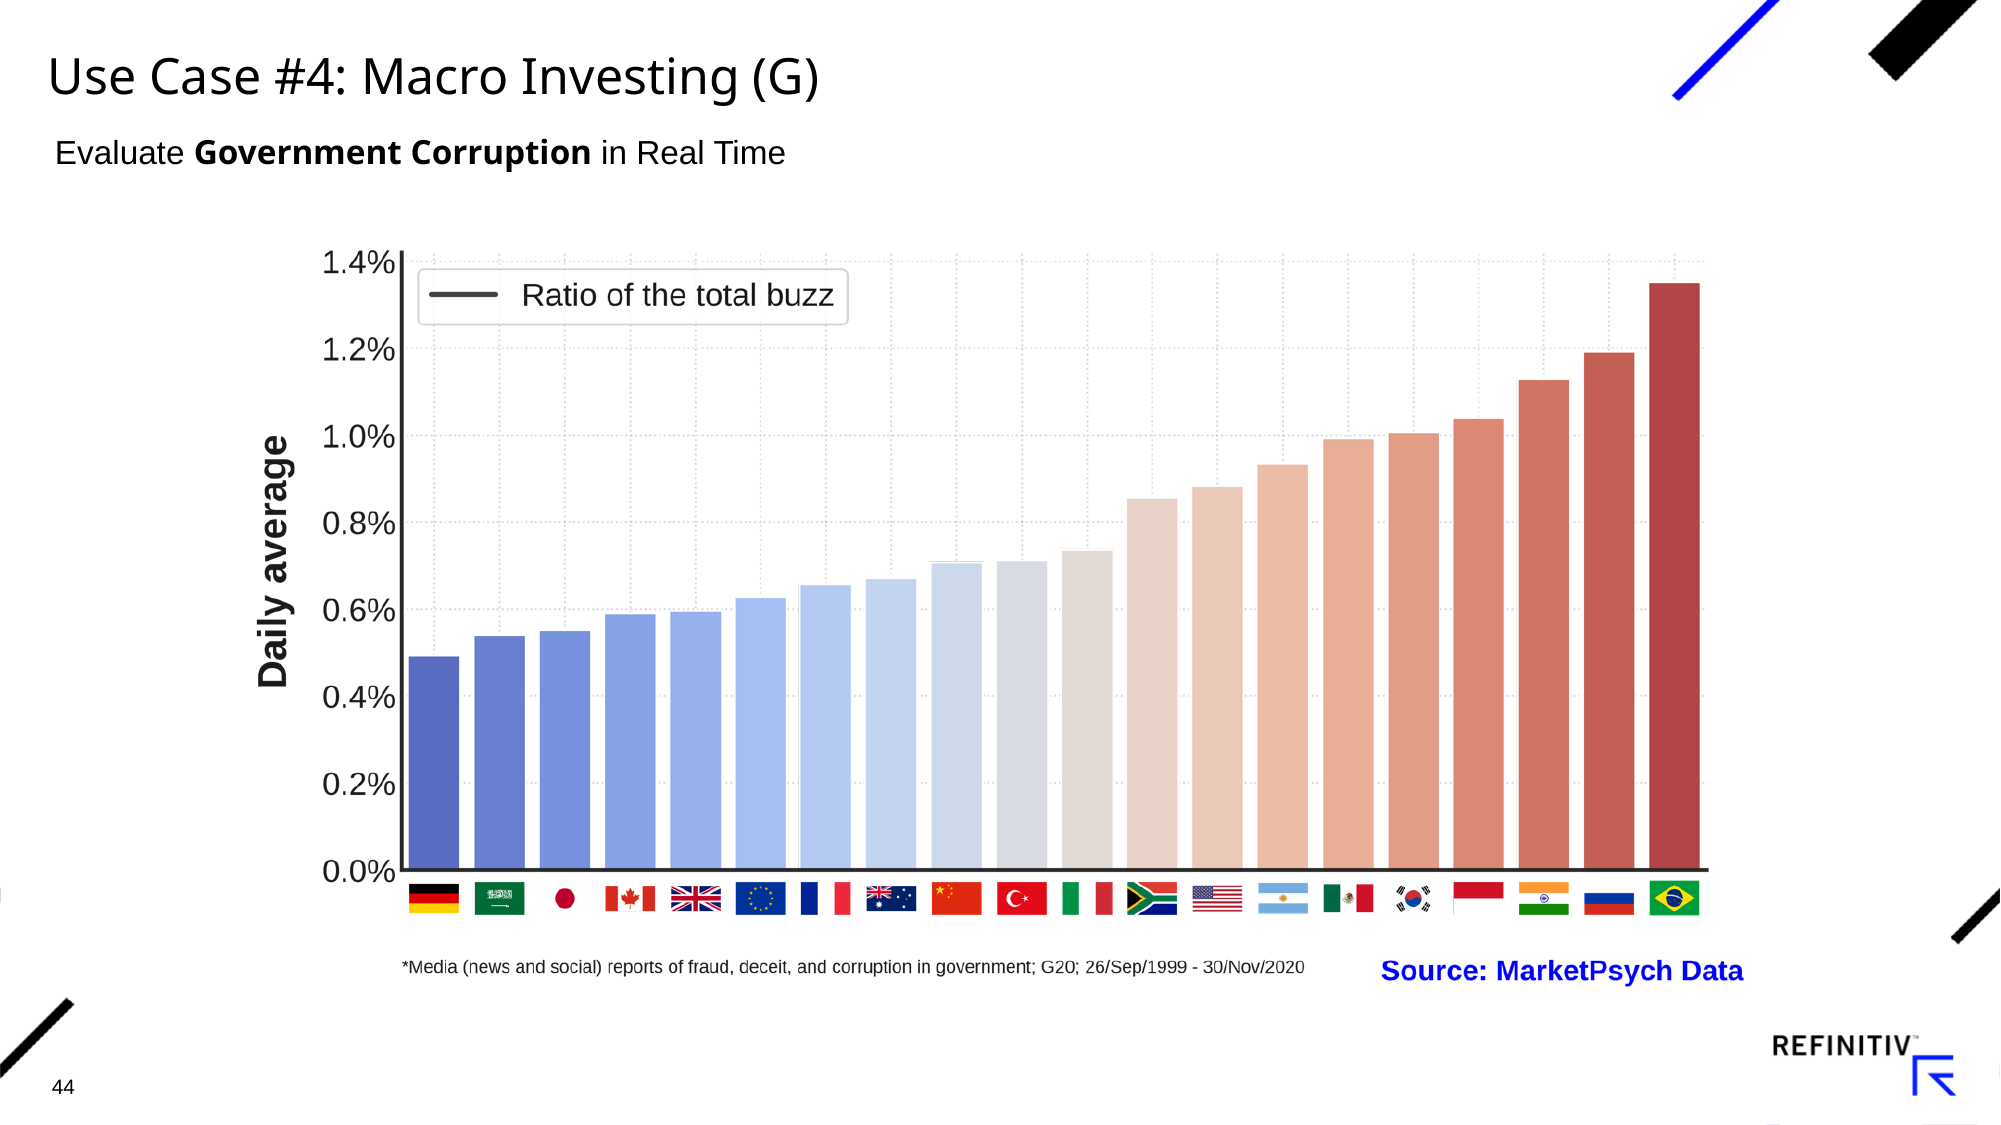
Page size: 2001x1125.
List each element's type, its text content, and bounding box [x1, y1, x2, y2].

picture [0, 0, 2000, 1125]
title Use Case #4: Macro Investing (G) [48, 51, 1950, 127]
list Evaluate Government Corruption in Real Time [54, 131, 1620, 191]
